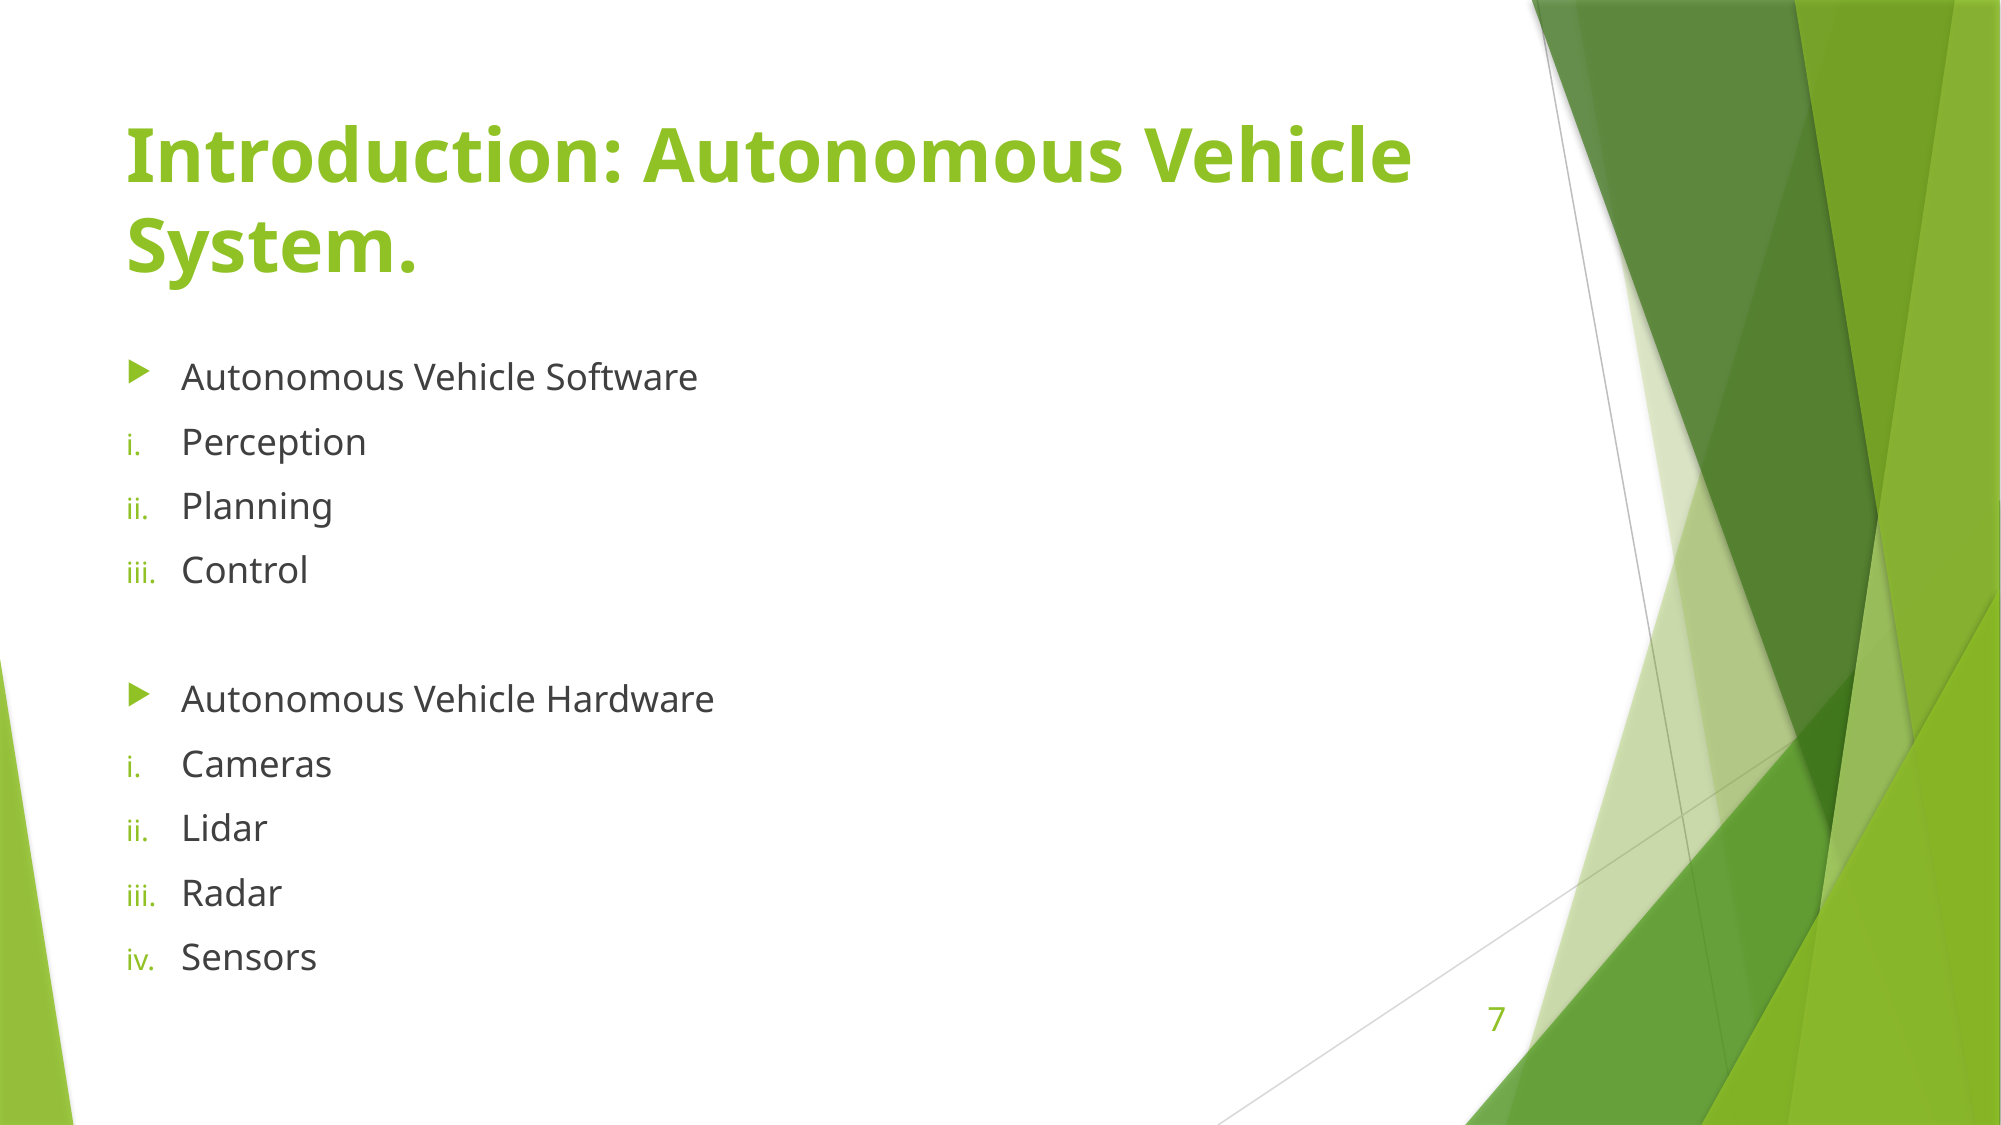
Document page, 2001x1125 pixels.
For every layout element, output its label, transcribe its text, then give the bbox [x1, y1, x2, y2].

slide_number 7 [1409, 991, 1522, 1051]
list Autonomous Vehicle Software Perception Planning Control Autonomous Vehicle Hardware Cameras Lidar Radar Sensors [111, 282, 1522, 991]
title Introduction: Autonomous Vehicle System. [111, 99, 1522, 282]
